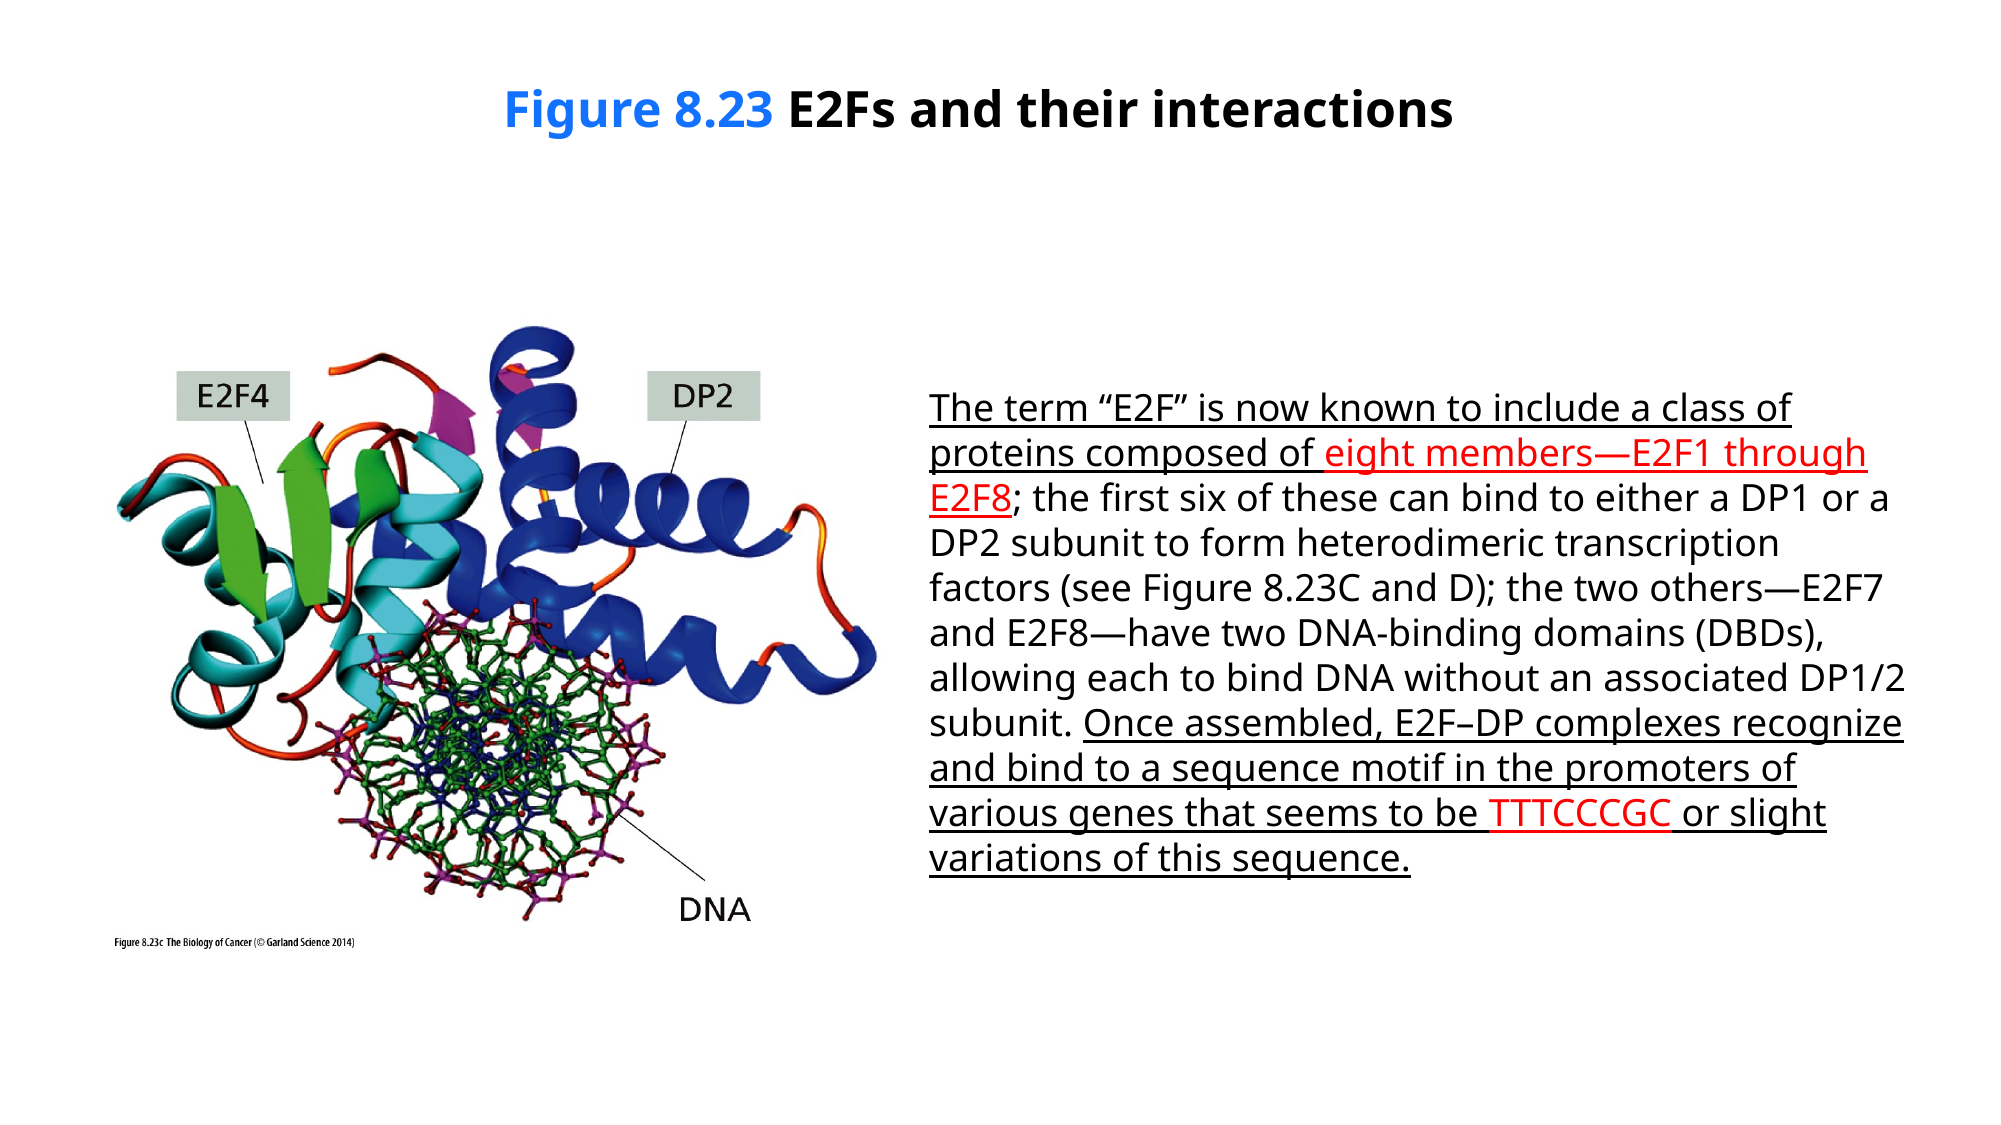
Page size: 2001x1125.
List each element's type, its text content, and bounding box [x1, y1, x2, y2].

text_box Figure 8.23 E2Fs and their interactions [488, 70, 1470, 145]
text_box The term “E2F” is now known to include a class of proteins composed of eight members—E2F1 through E2F8; the first six of these can bind to either a DP1 or a DP2 subunit to form heterodimeric transcription factors (see Figure 8.23C and D); the two others—E2F7 and E2F8—have two DNA-binding domains (DBDs), allowing each to bind DNA without an associated DP1/2 subunit. Once assembled, E2F–DP complexes recognize and bind to a sequence motif in the promoters of various genes that seems to be TTTCCCGC or slight variations of this sequence. [914, 377, 1924, 887]
picture [109, 318, 884, 951]
